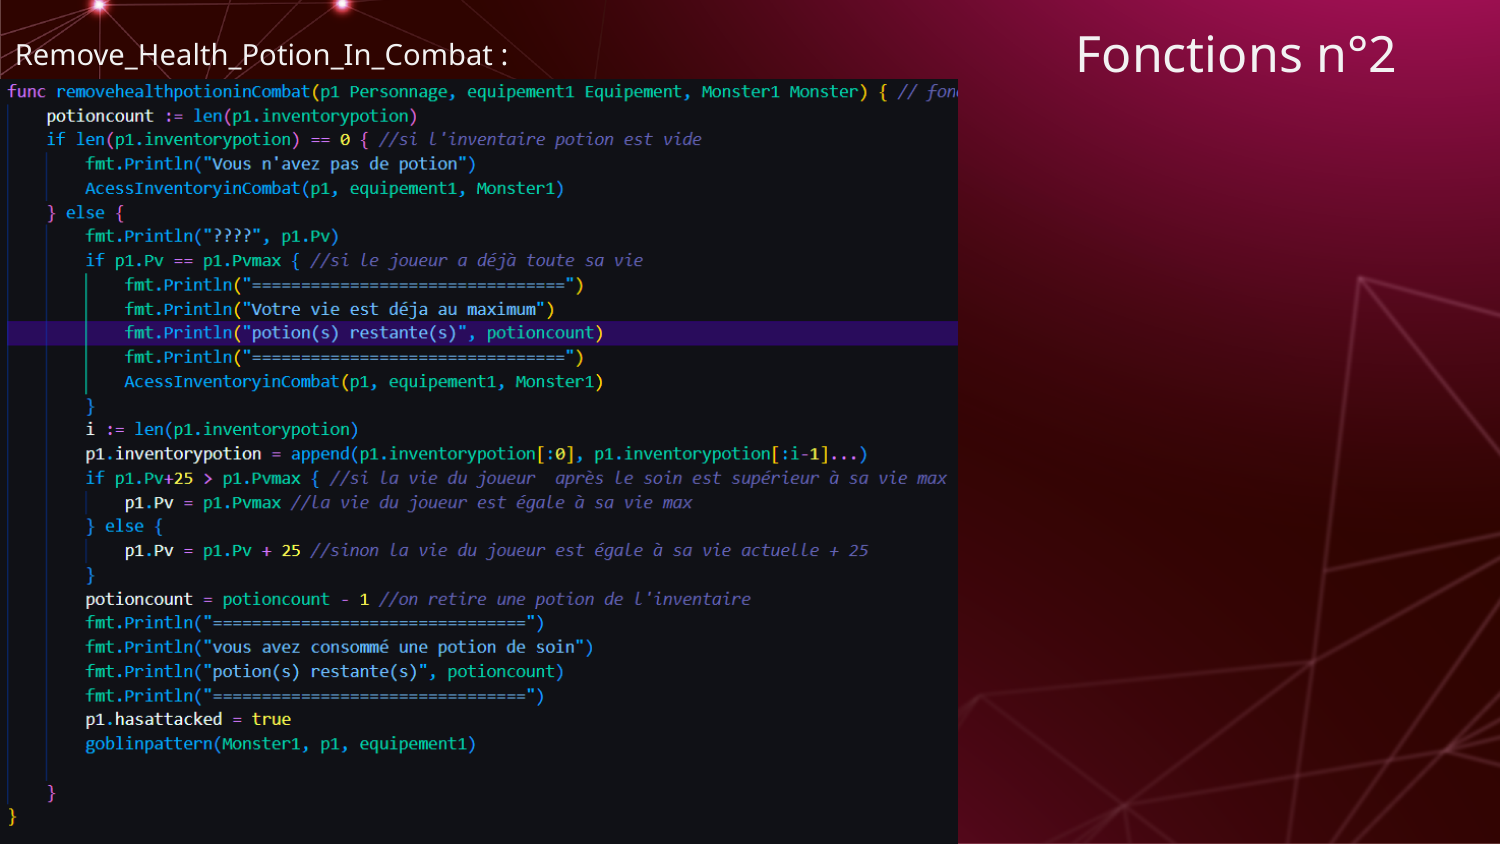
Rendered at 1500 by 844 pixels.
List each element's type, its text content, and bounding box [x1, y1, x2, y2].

picture [0, 0, 1500, 844]
text_box Fonctions n°2 [957, 14, 1500, 90]
text_box Remove_Health_Potion_In_Combat : [0, 28, 685, 77]
